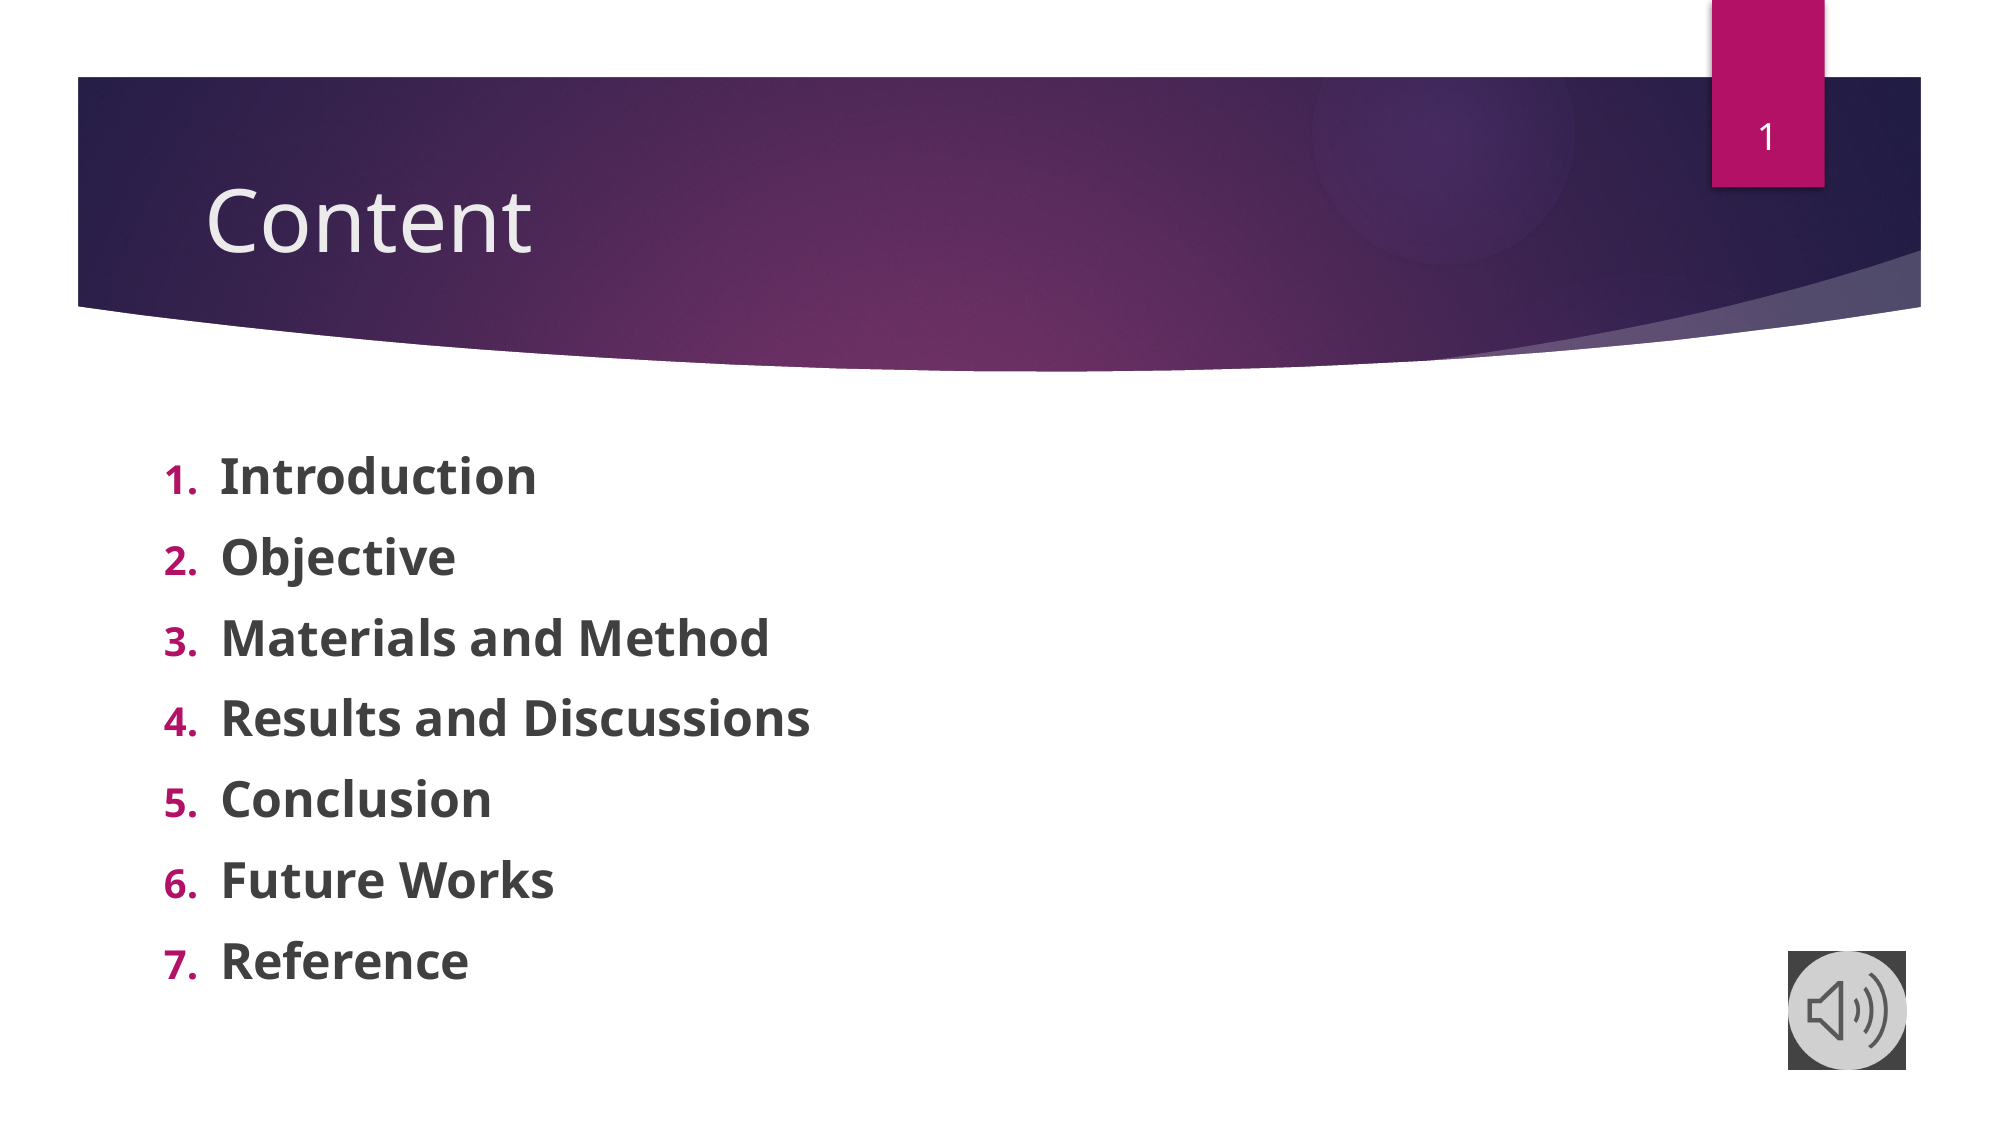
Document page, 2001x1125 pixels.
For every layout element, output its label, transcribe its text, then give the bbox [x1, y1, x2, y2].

title Content [189, 159, 1627, 276]
text_box 1 [1741, 105, 1833, 166]
list Introduction Objective Materials and Method Results and Discussions Conclusion Future Works Reference [148, 436, 1638, 1025]
picture [1787, 950, 1908, 1071]
